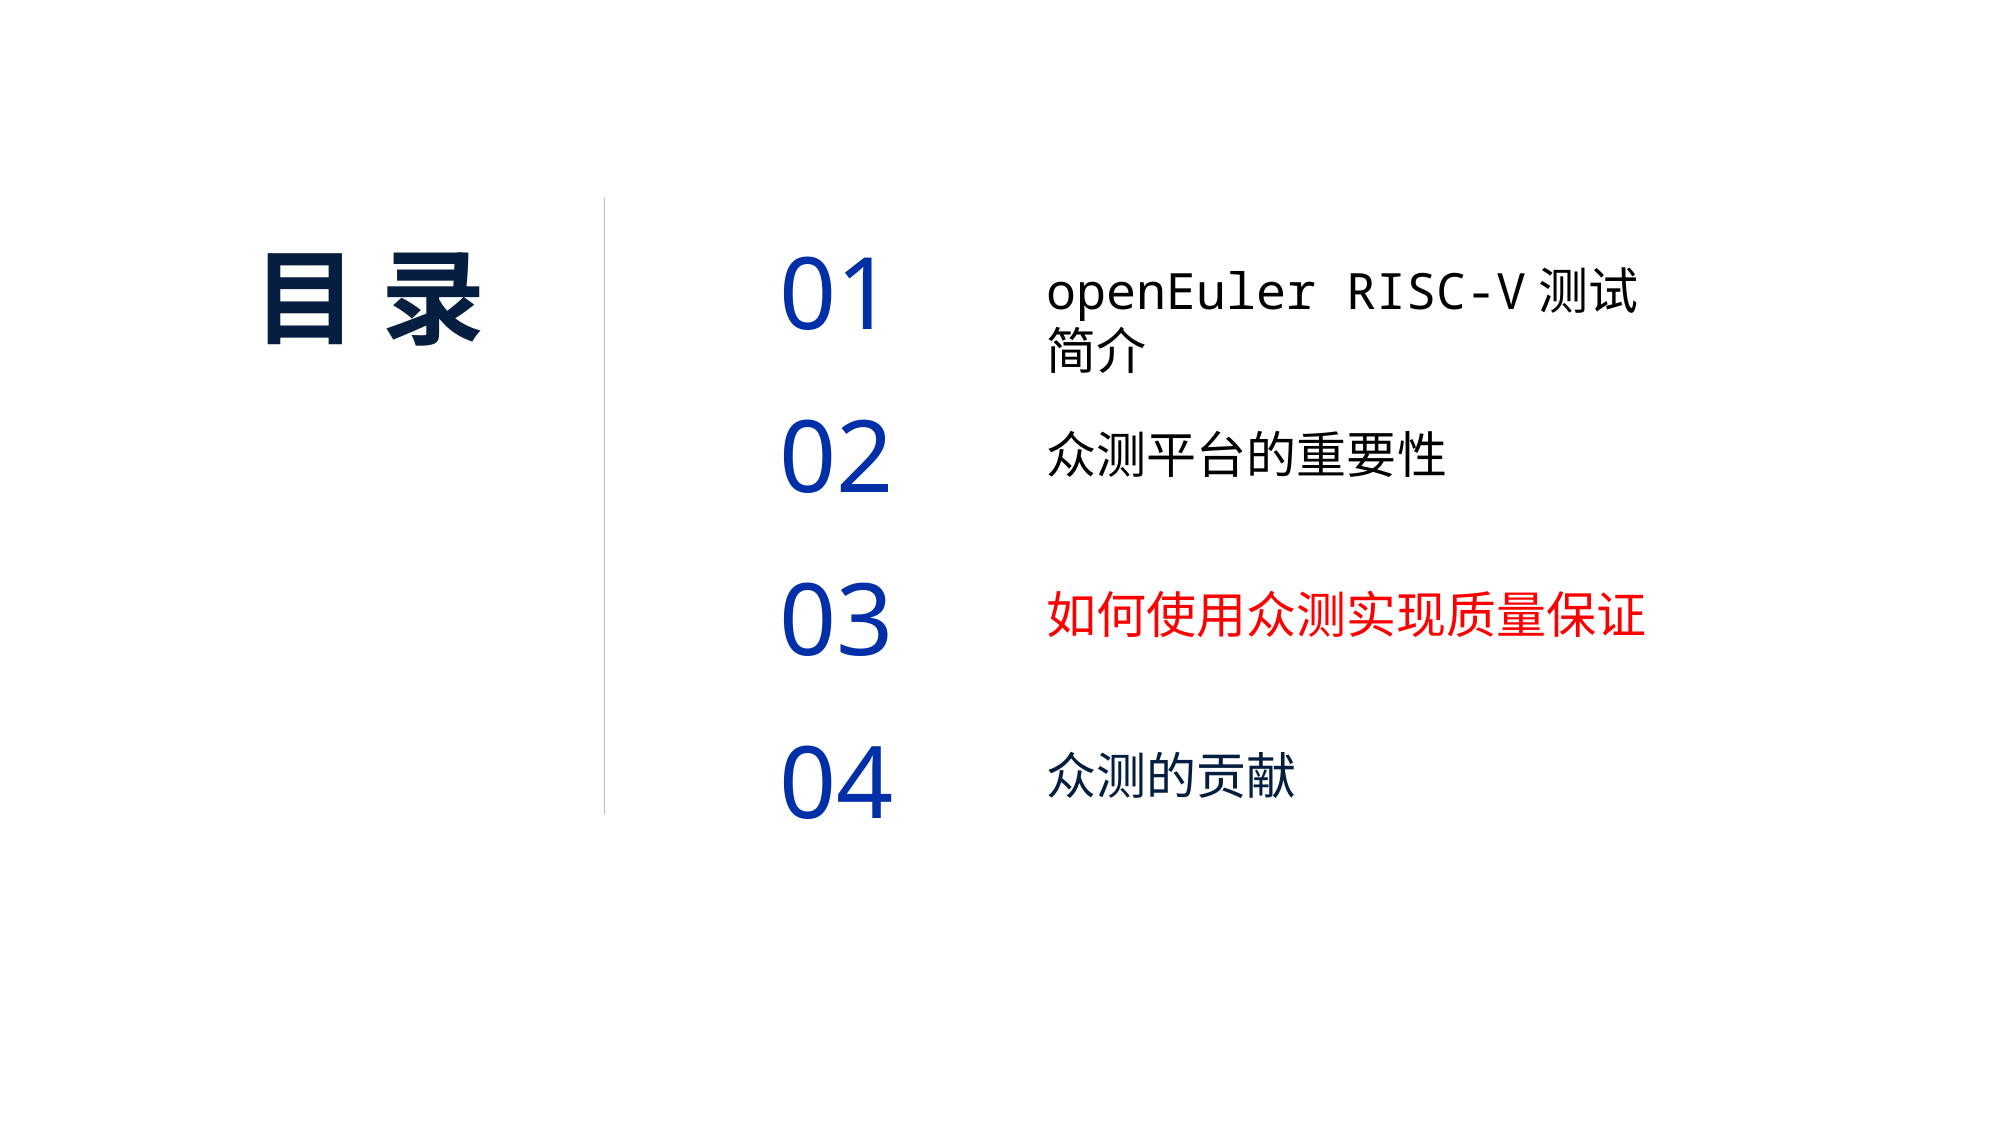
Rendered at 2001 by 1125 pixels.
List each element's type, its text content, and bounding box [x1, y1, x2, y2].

text_box 如何使用众测实现质量保证 [1031, 576, 1684, 651]
text_box 众测的贡献 [1031, 737, 1690, 813]
text_box 01 [700, 222, 973, 358]
text_box 02 [700, 385, 973, 521]
text_box 04 [700, 711, 973, 846]
text_box 03 [700, 548, 973, 684]
text_box openEuler RISC-V测试简介 [1031, 252, 1690, 388]
text_box 目 录 [239, 225, 502, 366]
text_box 众测平台的重要性 [1032, 415, 1640, 491]
